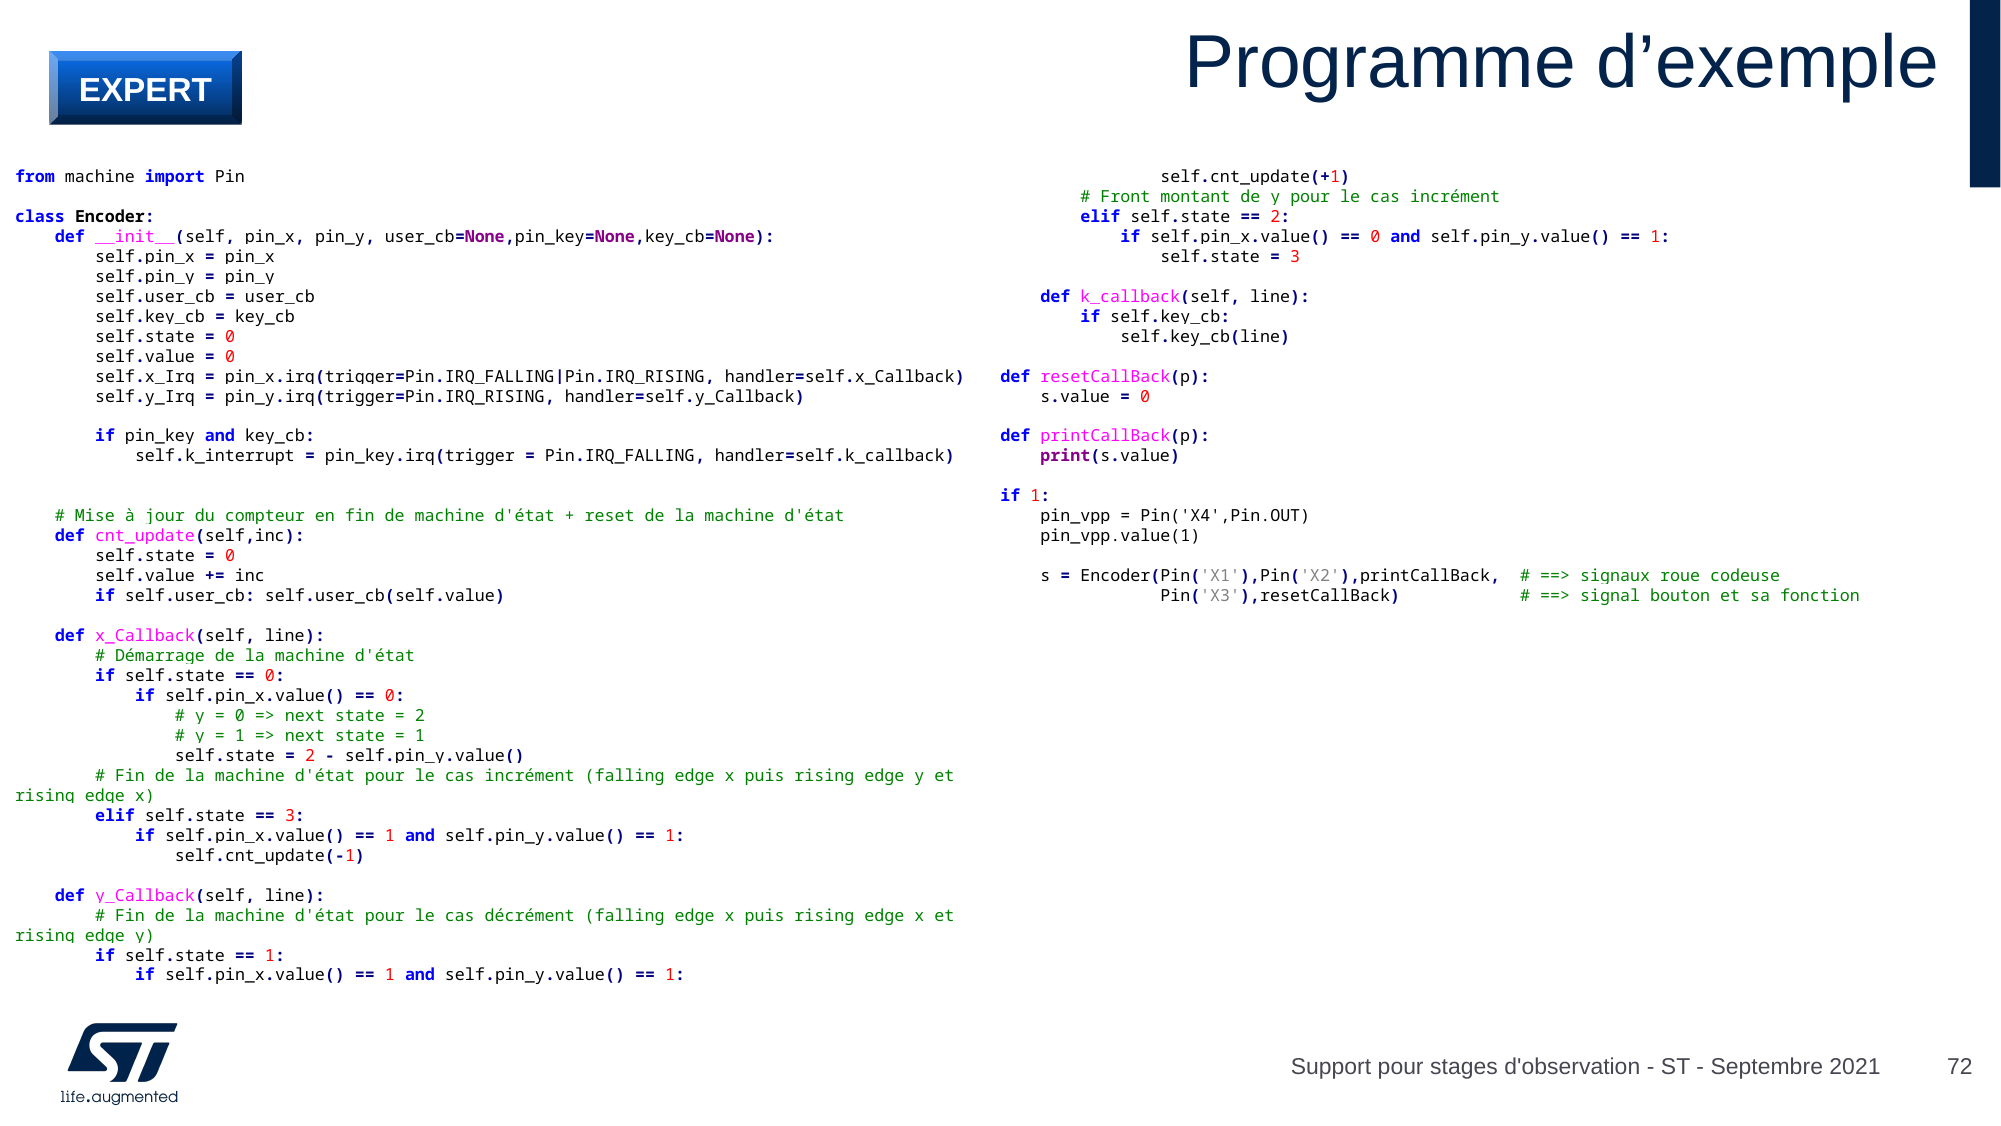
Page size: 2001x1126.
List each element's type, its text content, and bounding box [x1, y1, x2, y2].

title Programme d’exemple [49, 0, 1955, 126]
text_box EXPERT [49, 50, 242, 125]
picture [37, 1000, 201, 1126]
text_box Connecteur de signaux pour contrôler l’écran [51, 51, 240, 60]
list from machine import Pin class Encoder: def __init__(self, pin_x, pin_y, user_cb=None,pin_key=None,key_cb=None): self.pin_x = pin_x self.pin_y = pin_y self.user_cb = user_cb self.key_cb = key_cb self.state = 0 self.value = 0 self.x_Irq = pin_x.irq(trigger=Pin.IRQ_FALLING|Pin.IRQ_RISING, handler=self.x_Callback) self.y_Irq = pin_y.irq(trigger=Pin.IRQ_RISING, handler=self.y_Callback) if pin_key and key_cb: self.k_interrupt = pin_key.irq(trigger = Pin.IRQ_FALLING, handler=self.k_callback) # Mise à jour du compteur en fin de machine d'état + reset de la machine d'état def cnt_update(self,inc): self.state = 0 self.value += inc if self.user_cb: self.user_cb(self.value) def x_Callback(self, line): # Démarrage de la machine d'état if self.state == 0: if self.pin_x.value() == 0: # y = 0 => next state = 2 # y = 1 => next state = 1 self.state = 2 - self.pin_y.value() # Fin de la machine d'état pour le cas incrément (falling edge x puis rising edge y et rising edge x) elif self.state == 3: if self.pin_x.value() == 1 and self.pin_y.value() == 1: self.cnt_update(-1) def y_Callback(self, line): # Fin de la machine d'état pour le cas décrément (falling edge x puis rising edge x et rising edge y) if self.state == 1: if self.pin_x.value() == 1 and self.pin_y.value() == 1: self.cnt_update(+1) # Front montant de y pour le cas incrément elif self.state == 2: if self.pin_x.value() == 0 and self.pin_y.value() == 1: self.state = 3 def k_callback(self, line): if self.key_cb: self.key_cb(line) def resetCallBack(p): s.value = 0 def printCallBack(p): print(s.value) if 1: pin_vpp = Pin('X4',Pin.OUT) pin_vpp.value(1) s = Encoder(Pin('X1'),Pin('X2'),printCallBack, # ==> signaux roue codeuse Pin('X3'),resetCallBack) # ==> signal bouton et sa fonction [0, 158, 2001, 1000]
slide_number 72 [1905, 1038, 1973, 1087]
footer Support pour stages d'observation - ST - Septembre 2021 [996, 1038, 1896, 1087]
